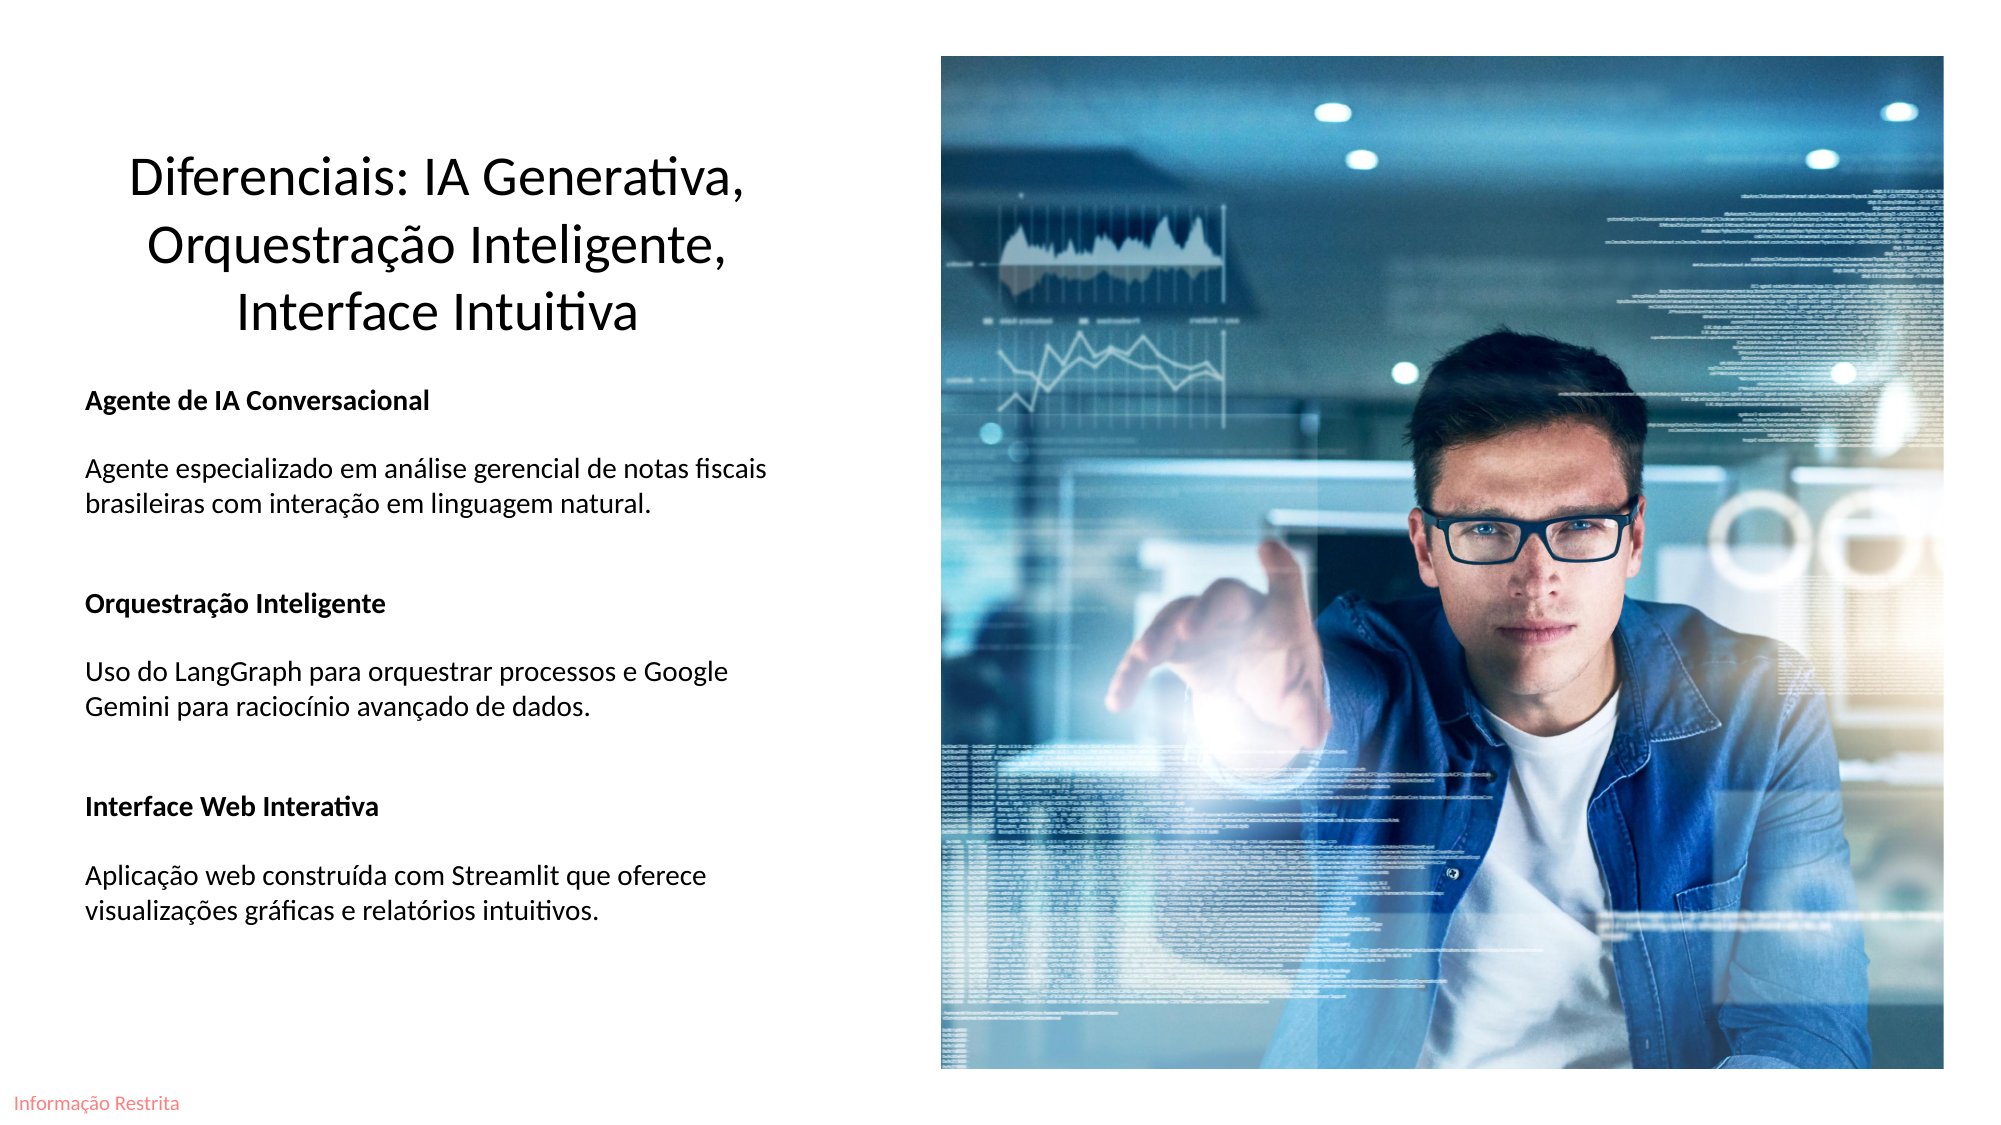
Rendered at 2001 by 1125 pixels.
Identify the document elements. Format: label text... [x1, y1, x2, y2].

title Diferenciais: IA Generativa, Orquestração Inteligente, Interface Intuitiva [70, 98, 806, 350]
picture [940, 56, 1944, 1069]
text_box Agente de IA Conversacional Agente especializado em análise gerencial de notas fiscais brasileiras com interação em linguagem natural. Orquestração Inteligente Uso do LangGraph para orquestrar processos e Google Gemini para raciocínio avançado de dados. Interface Web Interativa Aplicação web construída com Streamlit que oferece visualizações gráficas e relatórios intuitivos. [70, 373, 806, 1037]
